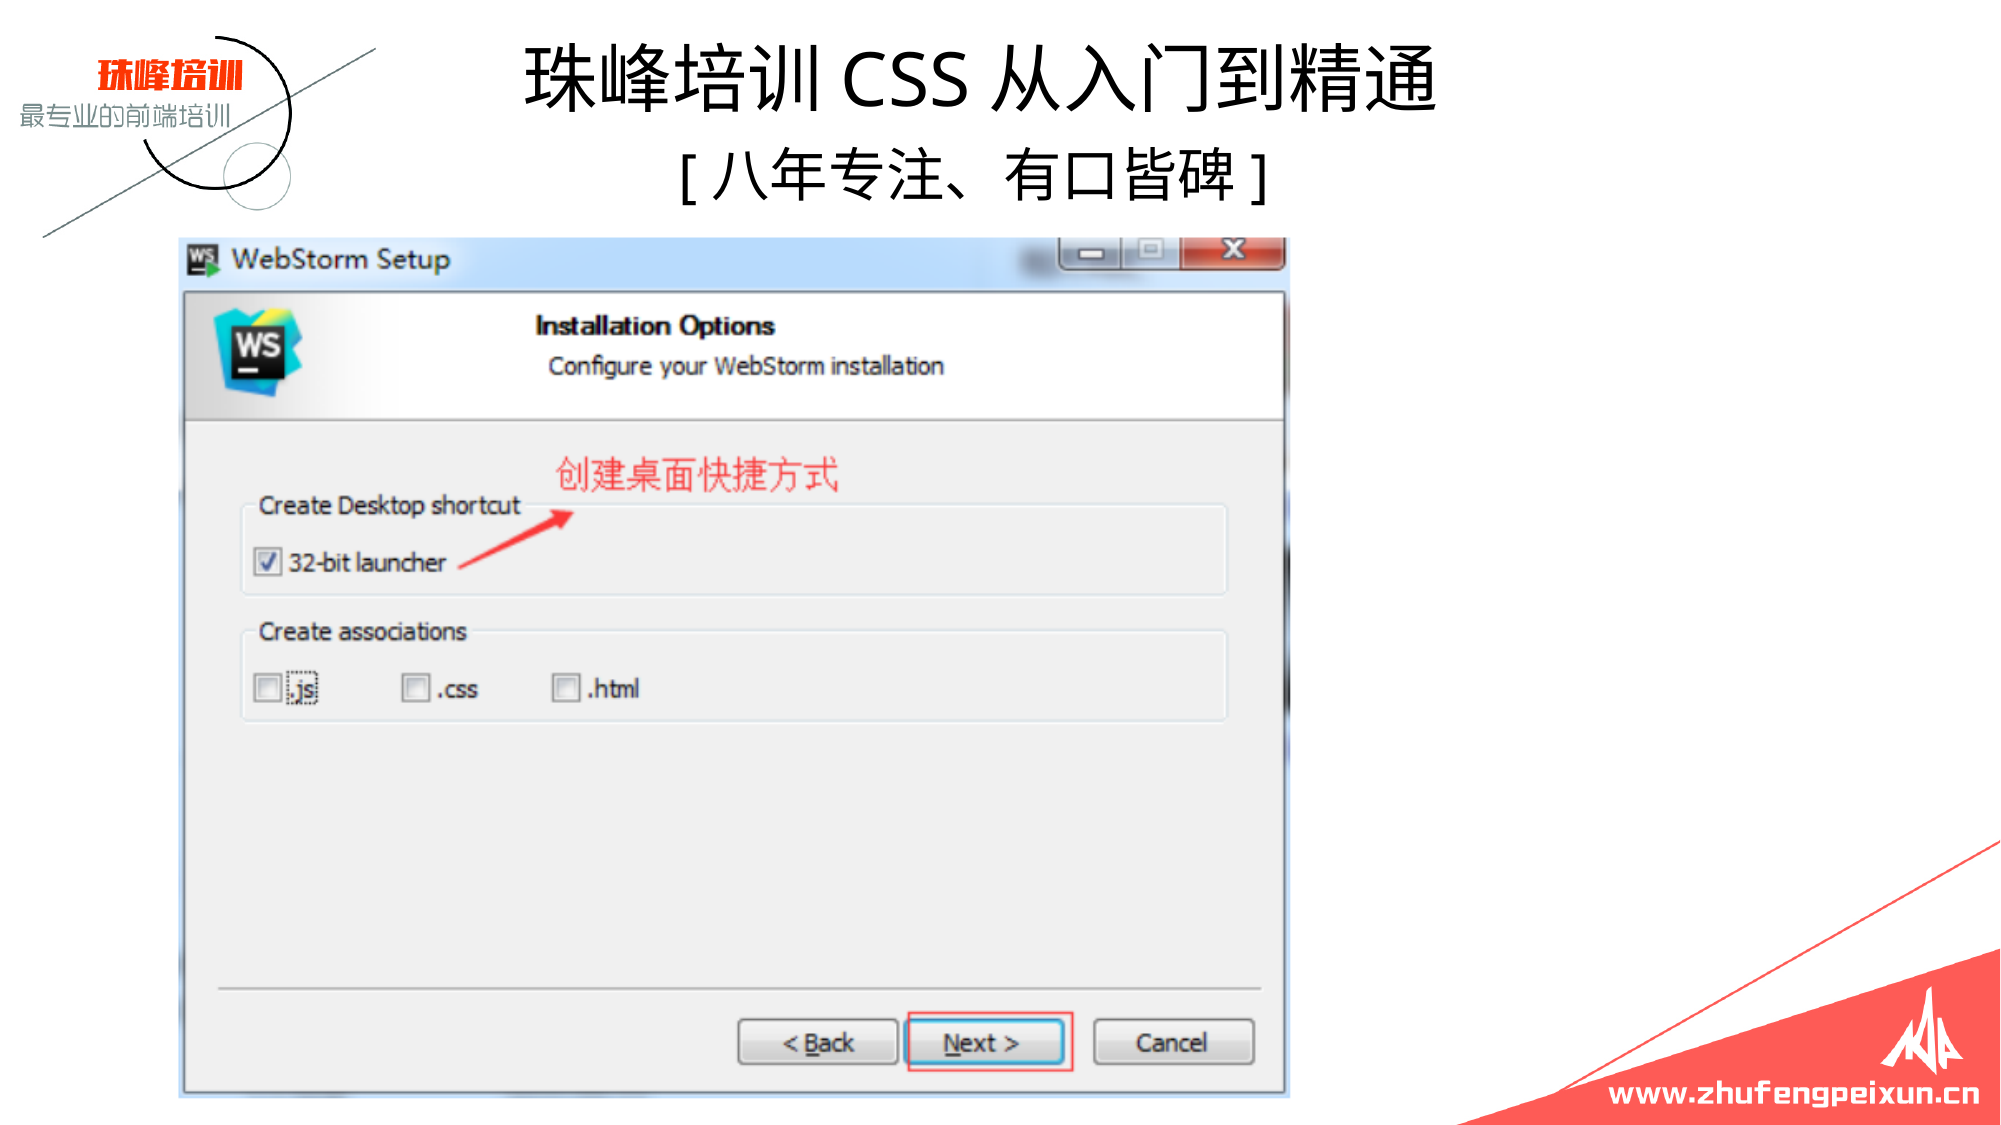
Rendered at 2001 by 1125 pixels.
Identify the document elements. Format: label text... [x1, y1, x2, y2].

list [154, 218, 1302, 1110]
text_box 珠峰培训CSS从入门到精通 [八年专注、有口皆碑] [507, 23, 1737, 264]
picture [18, 36, 376, 238]
picture [1437, 796, 2001, 1125]
